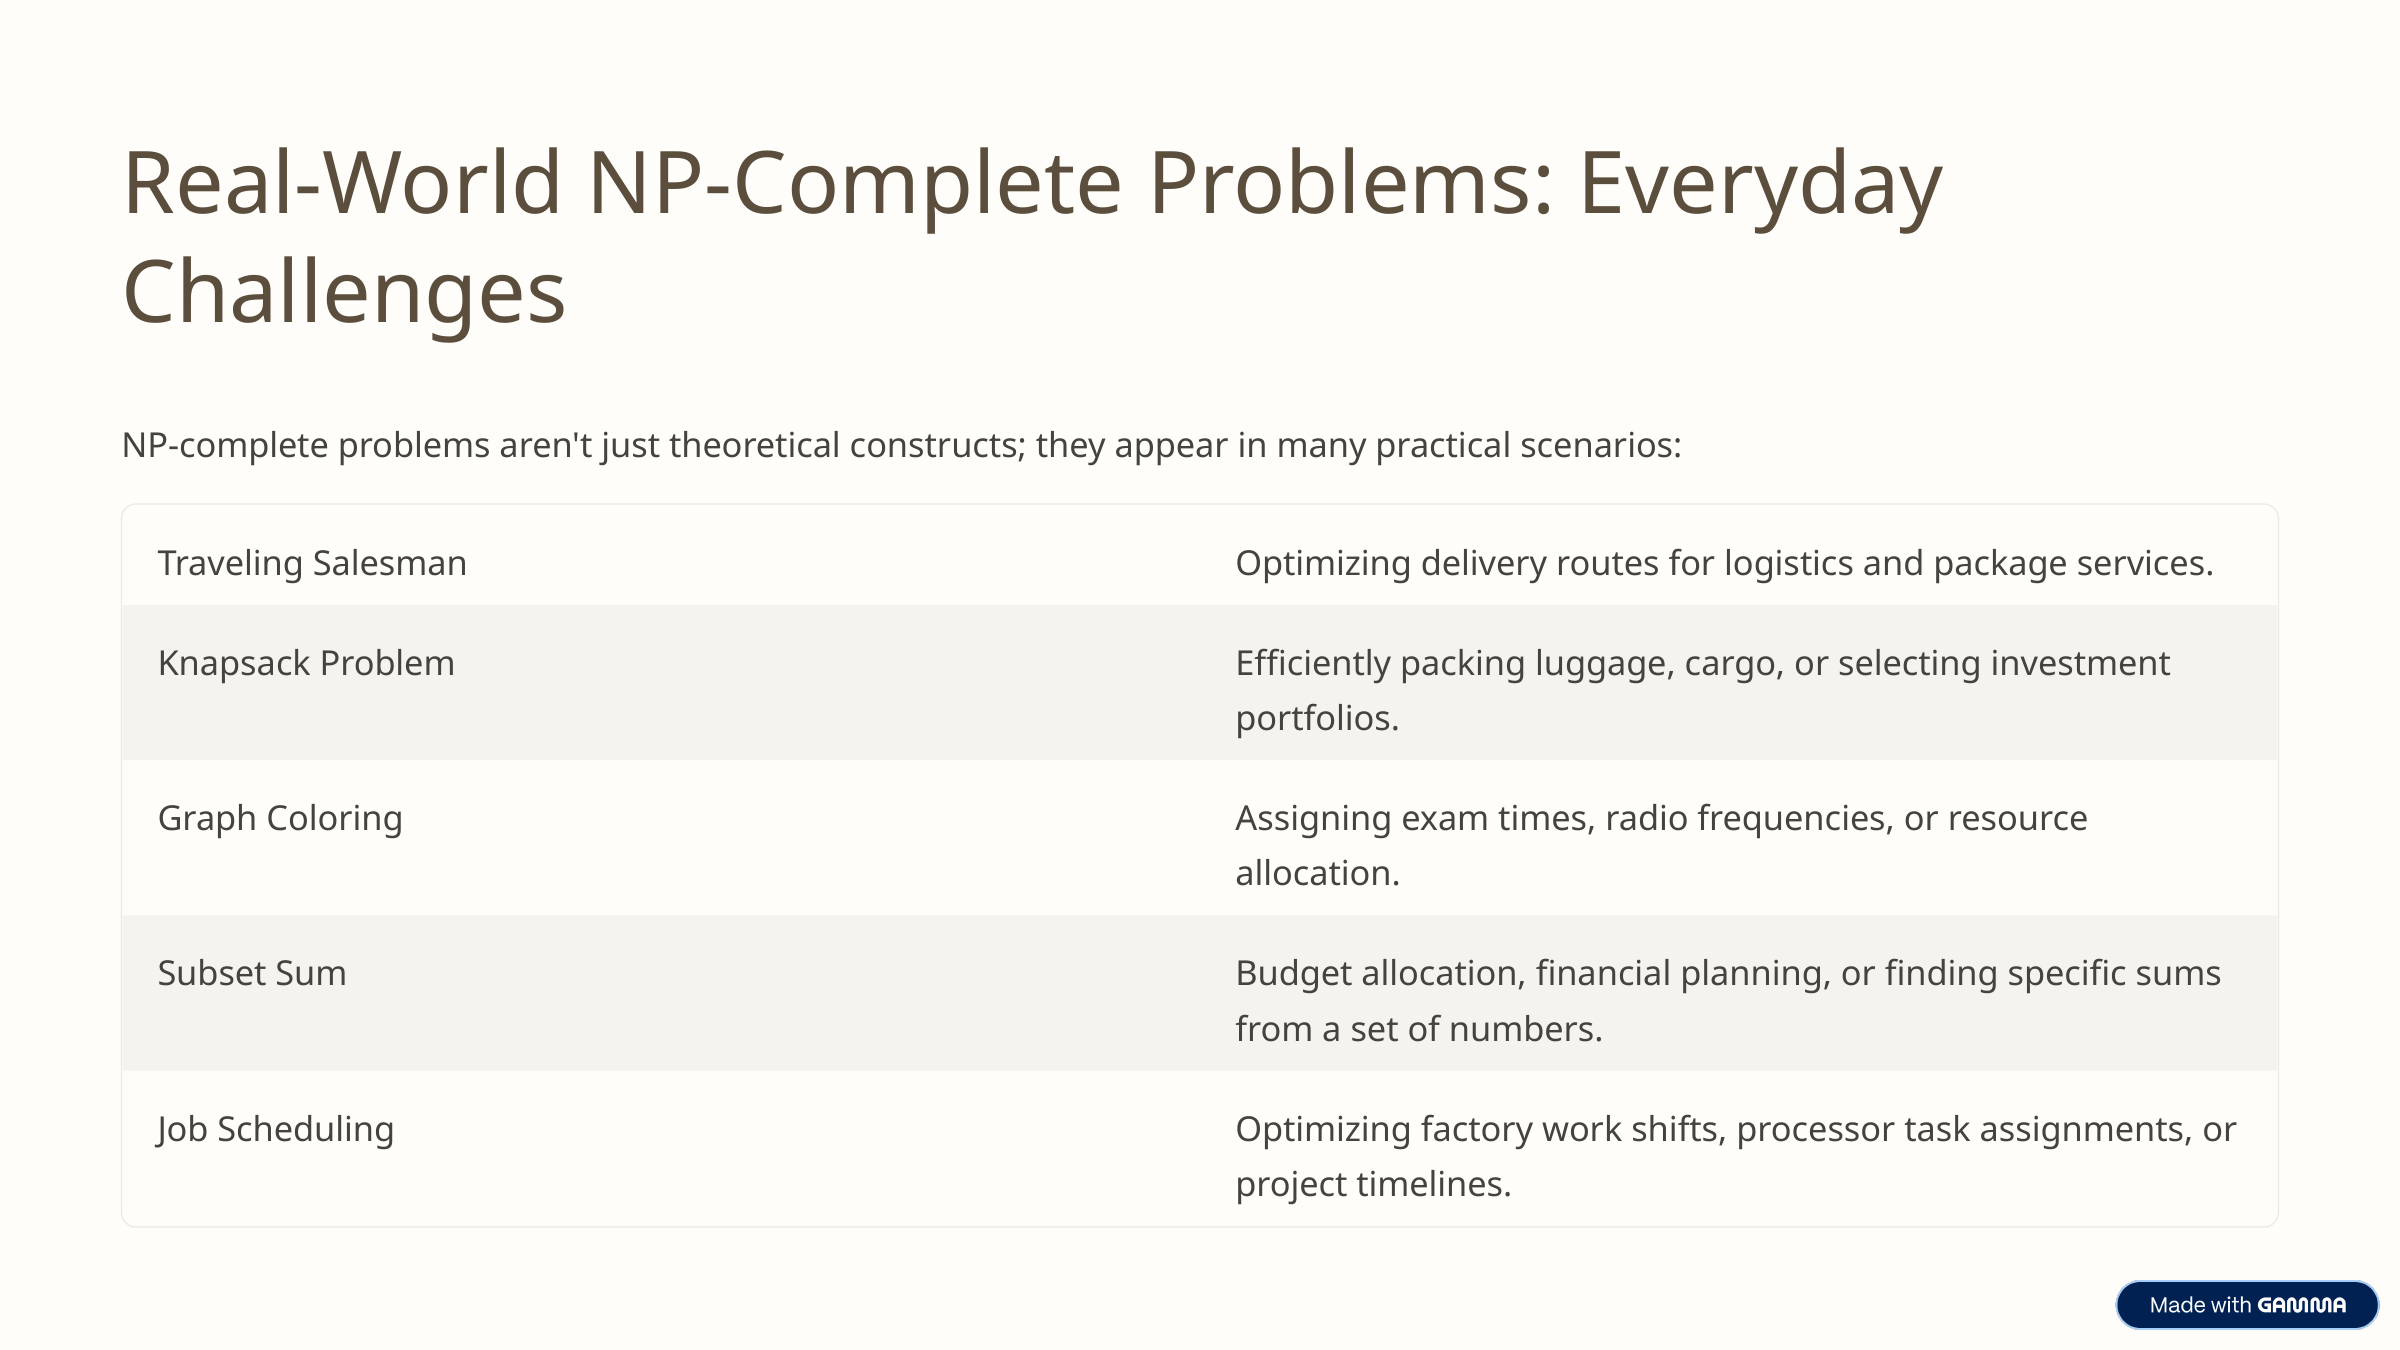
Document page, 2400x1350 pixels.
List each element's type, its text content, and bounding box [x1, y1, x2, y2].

text_box Subset Sum [157, 937, 1165, 994]
text_box [122, 505, 2278, 604]
text_box Job Scheduling [157, 1092, 1165, 1149]
text_box Optimizing delivery routes for logistics and package services. [1235, 527, 2243, 583]
text_box [122, 915, 2278, 1070]
text_box Efficiently packing luggage, cargo, or selecting investment portfolios. [1235, 626, 2243, 739]
text_box Knapsack Problem [157, 626, 1165, 683]
text_box [122, 1070, 2278, 1226]
text_box Assigning exam times, radio frequencies, or resource allocation. [1235, 782, 2243, 894]
text_box Optimizing factory work shifts, processor task assignments, or project timelines. [1235, 1092, 2243, 1204]
text_box [122, 760, 2278, 915]
text_box Traveling Salesman [157, 527, 1165, 583]
text_box Budget allocation, financial planning, or finding specific sums from a set of numbers. [1235, 937, 2243, 1049]
text_box [122, 604, 2278, 760]
picture [2106, 1271, 2389, 1339]
text_box Graph Coloring [157, 782, 1165, 838]
text_box NP-complete problems aren't just theoretical constructs; they appear in many practical scenarios: [121, 409, 2279, 465]
text_box Real-World NP-Complete Problems: Everyday Challenges [121, 122, 2279, 340]
